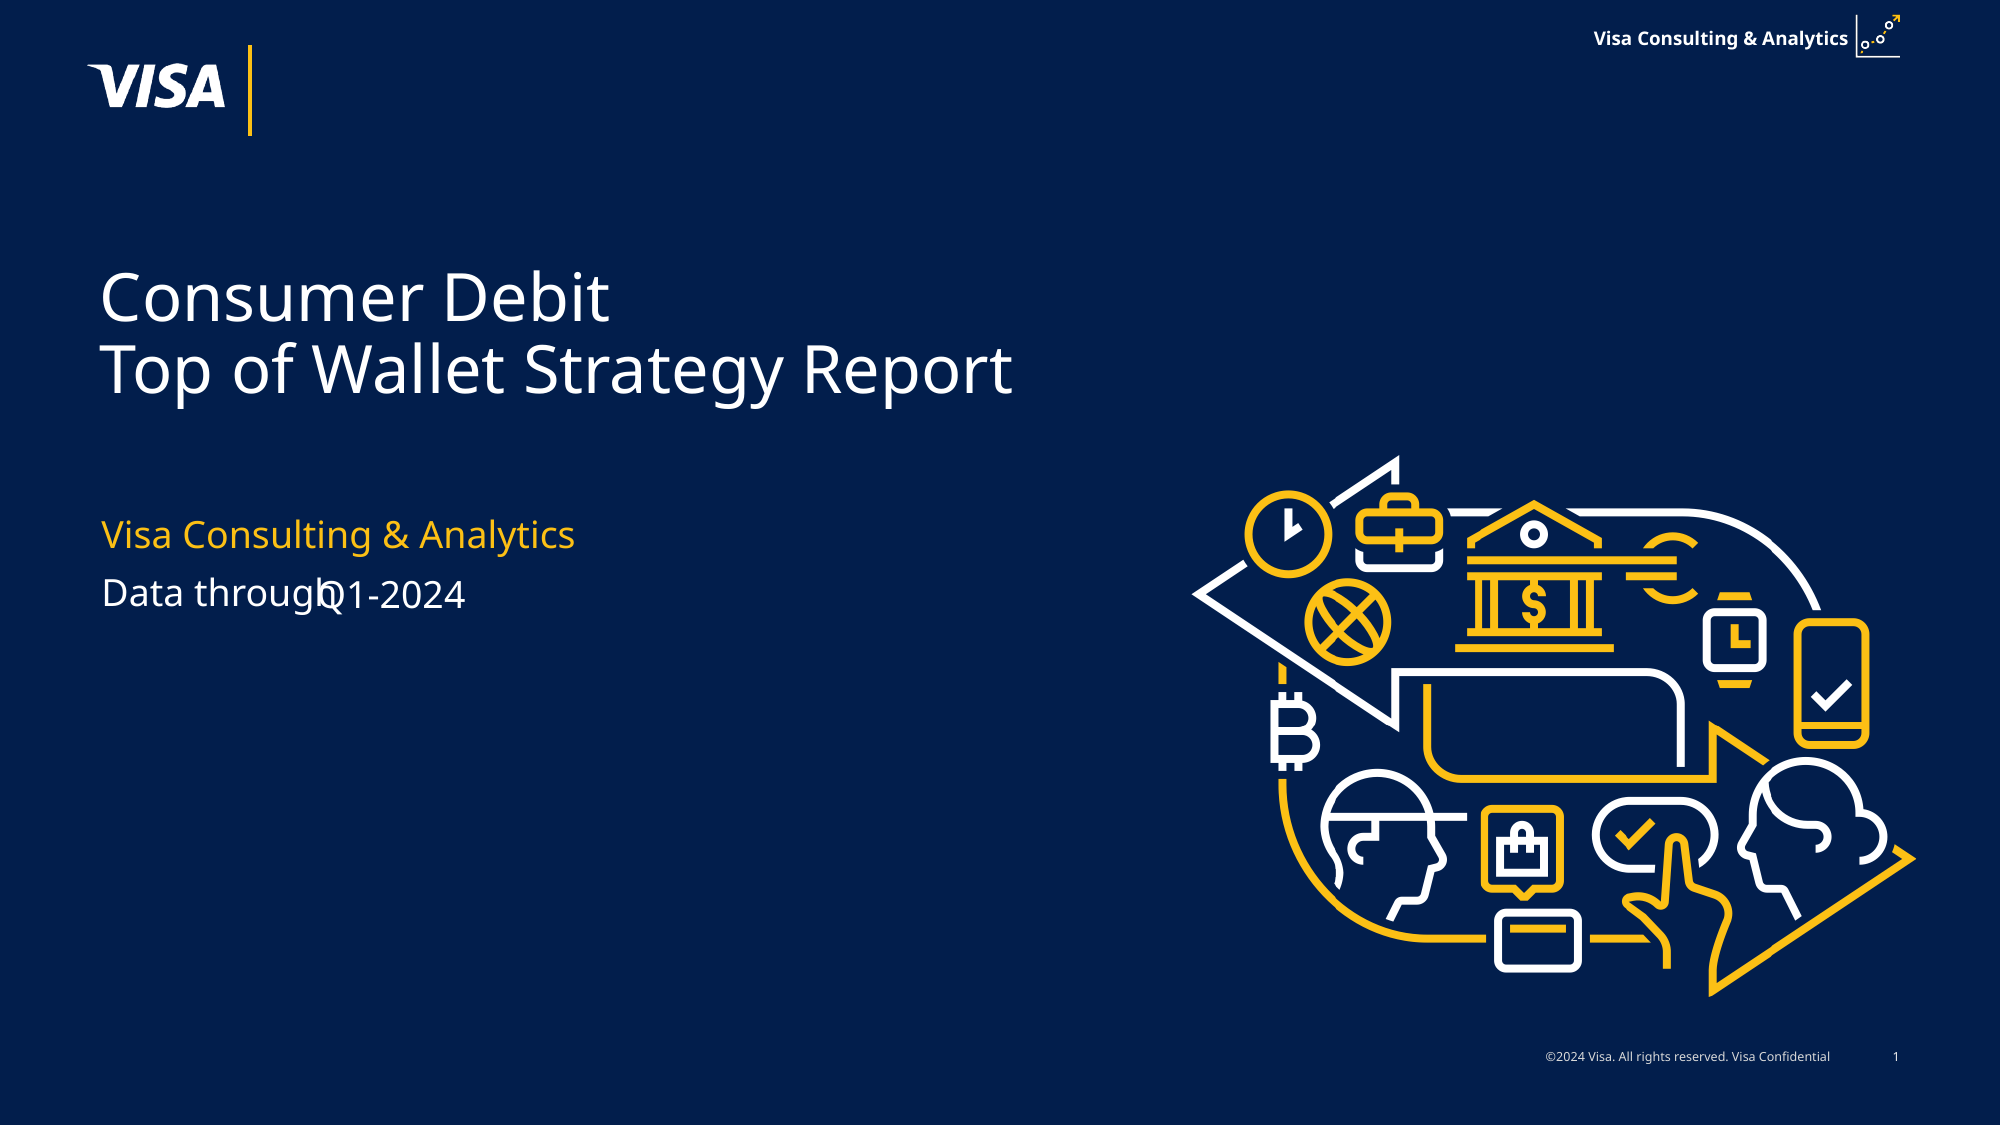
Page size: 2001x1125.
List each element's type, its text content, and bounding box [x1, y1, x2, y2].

picture [1190, 455, 1917, 997]
picture [87, 63, 225, 108]
text_box Q1-2024 [302, 563, 615, 624]
title Consumer Debit Top of Wallet Strategy Report [99, 264, 1616, 411]
list Visa Consulting & Analytics Data through [101, 511, 1002, 611]
picture [1851, 10, 1903, 62]
